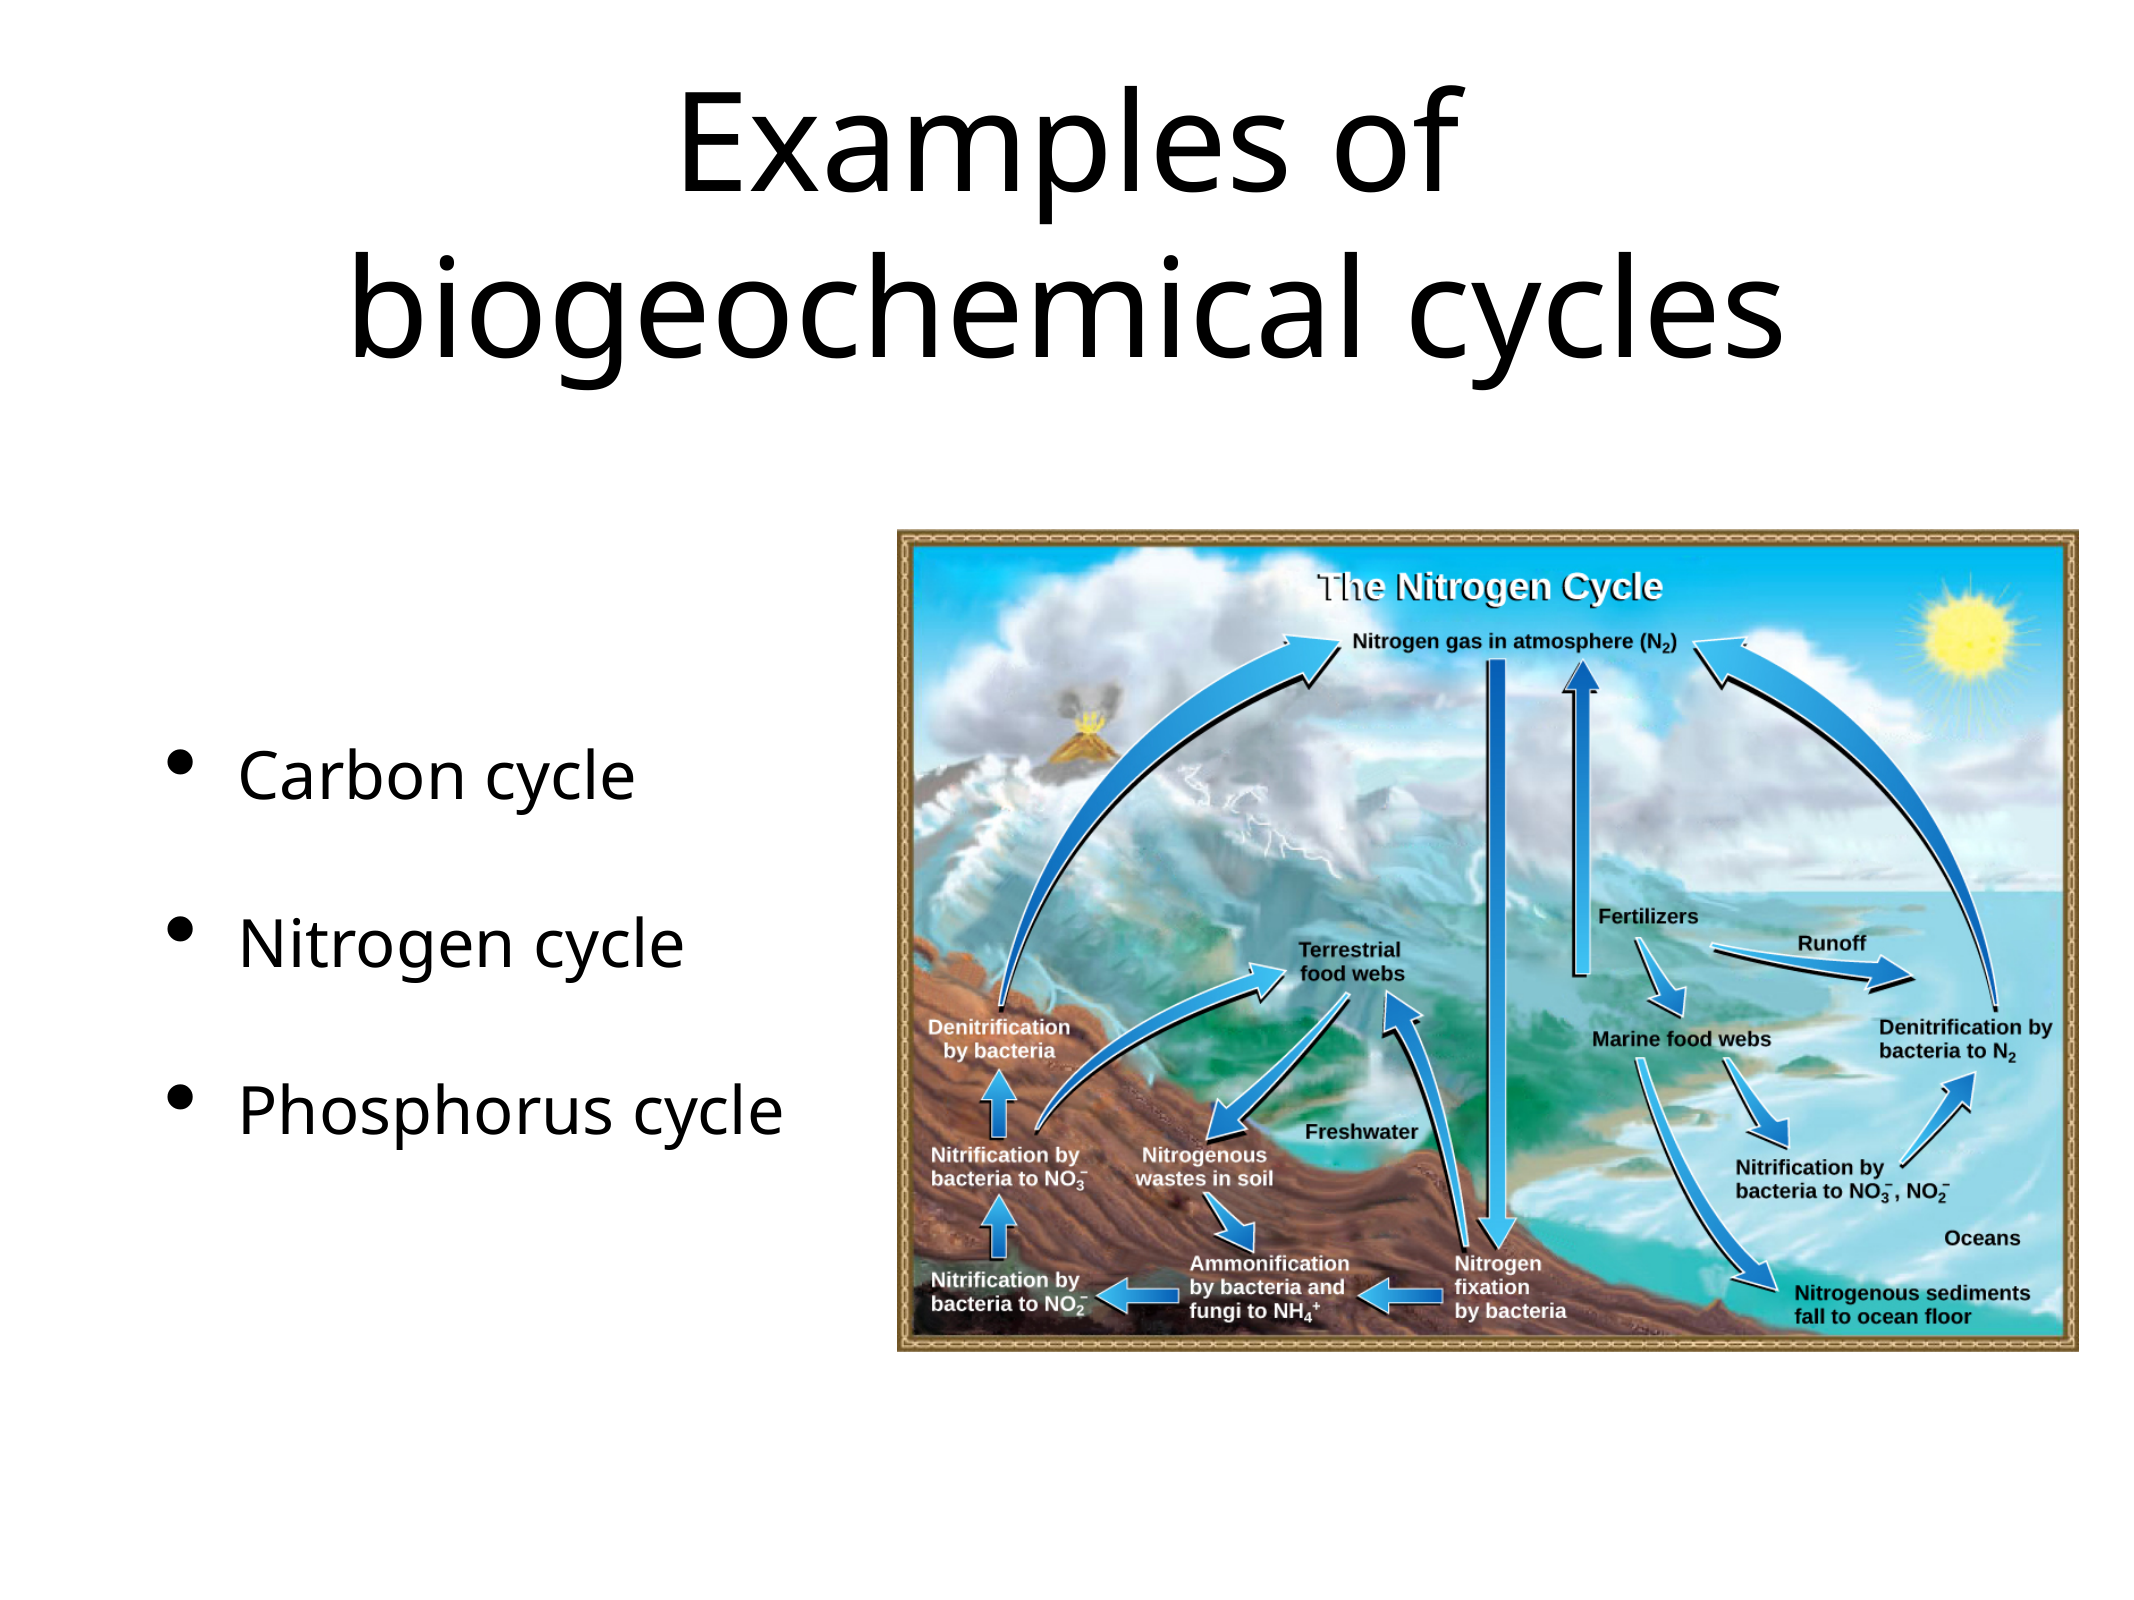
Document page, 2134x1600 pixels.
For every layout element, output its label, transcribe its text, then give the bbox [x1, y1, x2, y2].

picture [897, 529, 2079, 1353]
title Examples of biogeochemical cycles [155, 41, 1978, 397]
list Carbon cycle Nitrogen cycle Phosphorus cycle [155, 424, 1978, 1457]
